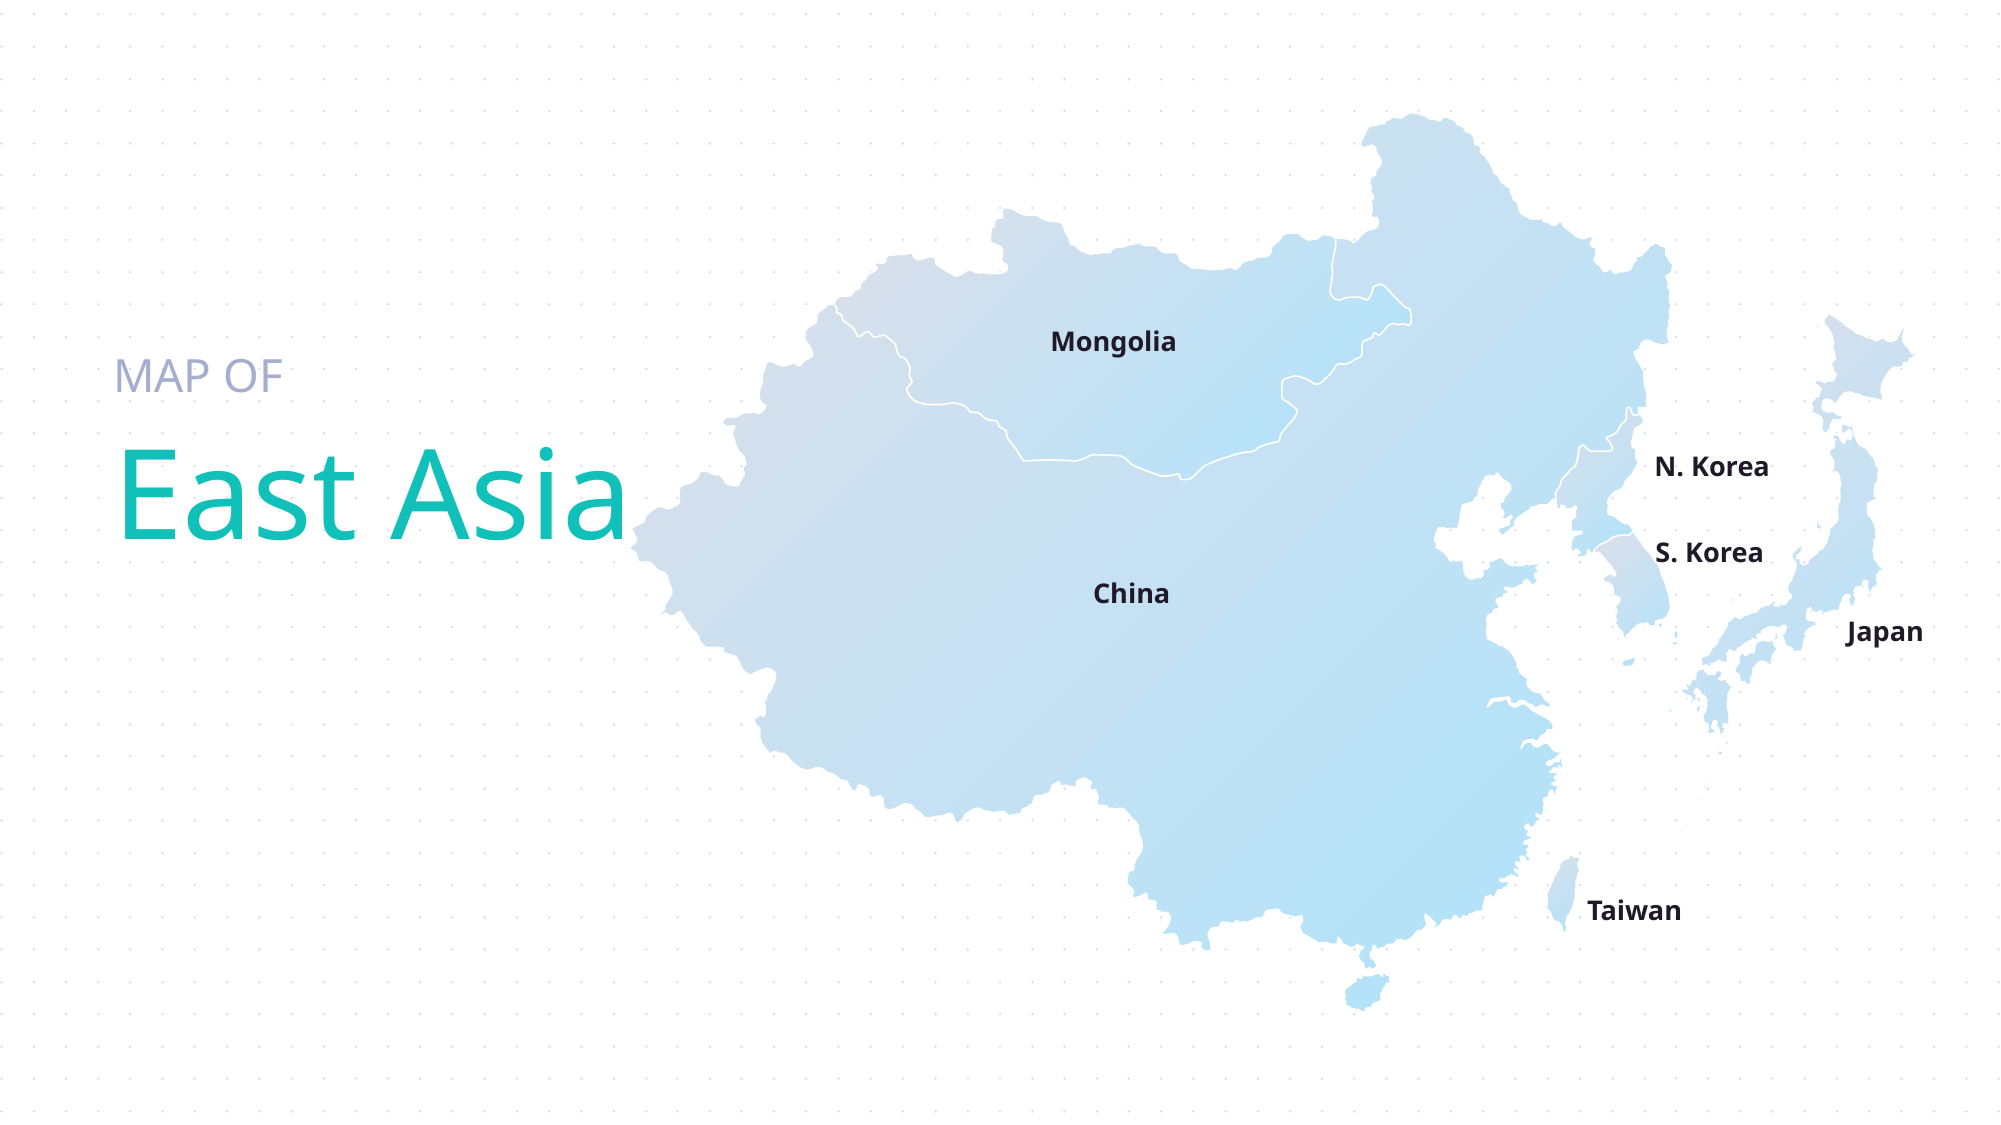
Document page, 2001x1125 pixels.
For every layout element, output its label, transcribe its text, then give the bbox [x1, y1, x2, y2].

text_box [628, 112, 1930, 1013]
text_box MAP OF East Asia [98, 339, 628, 572]
